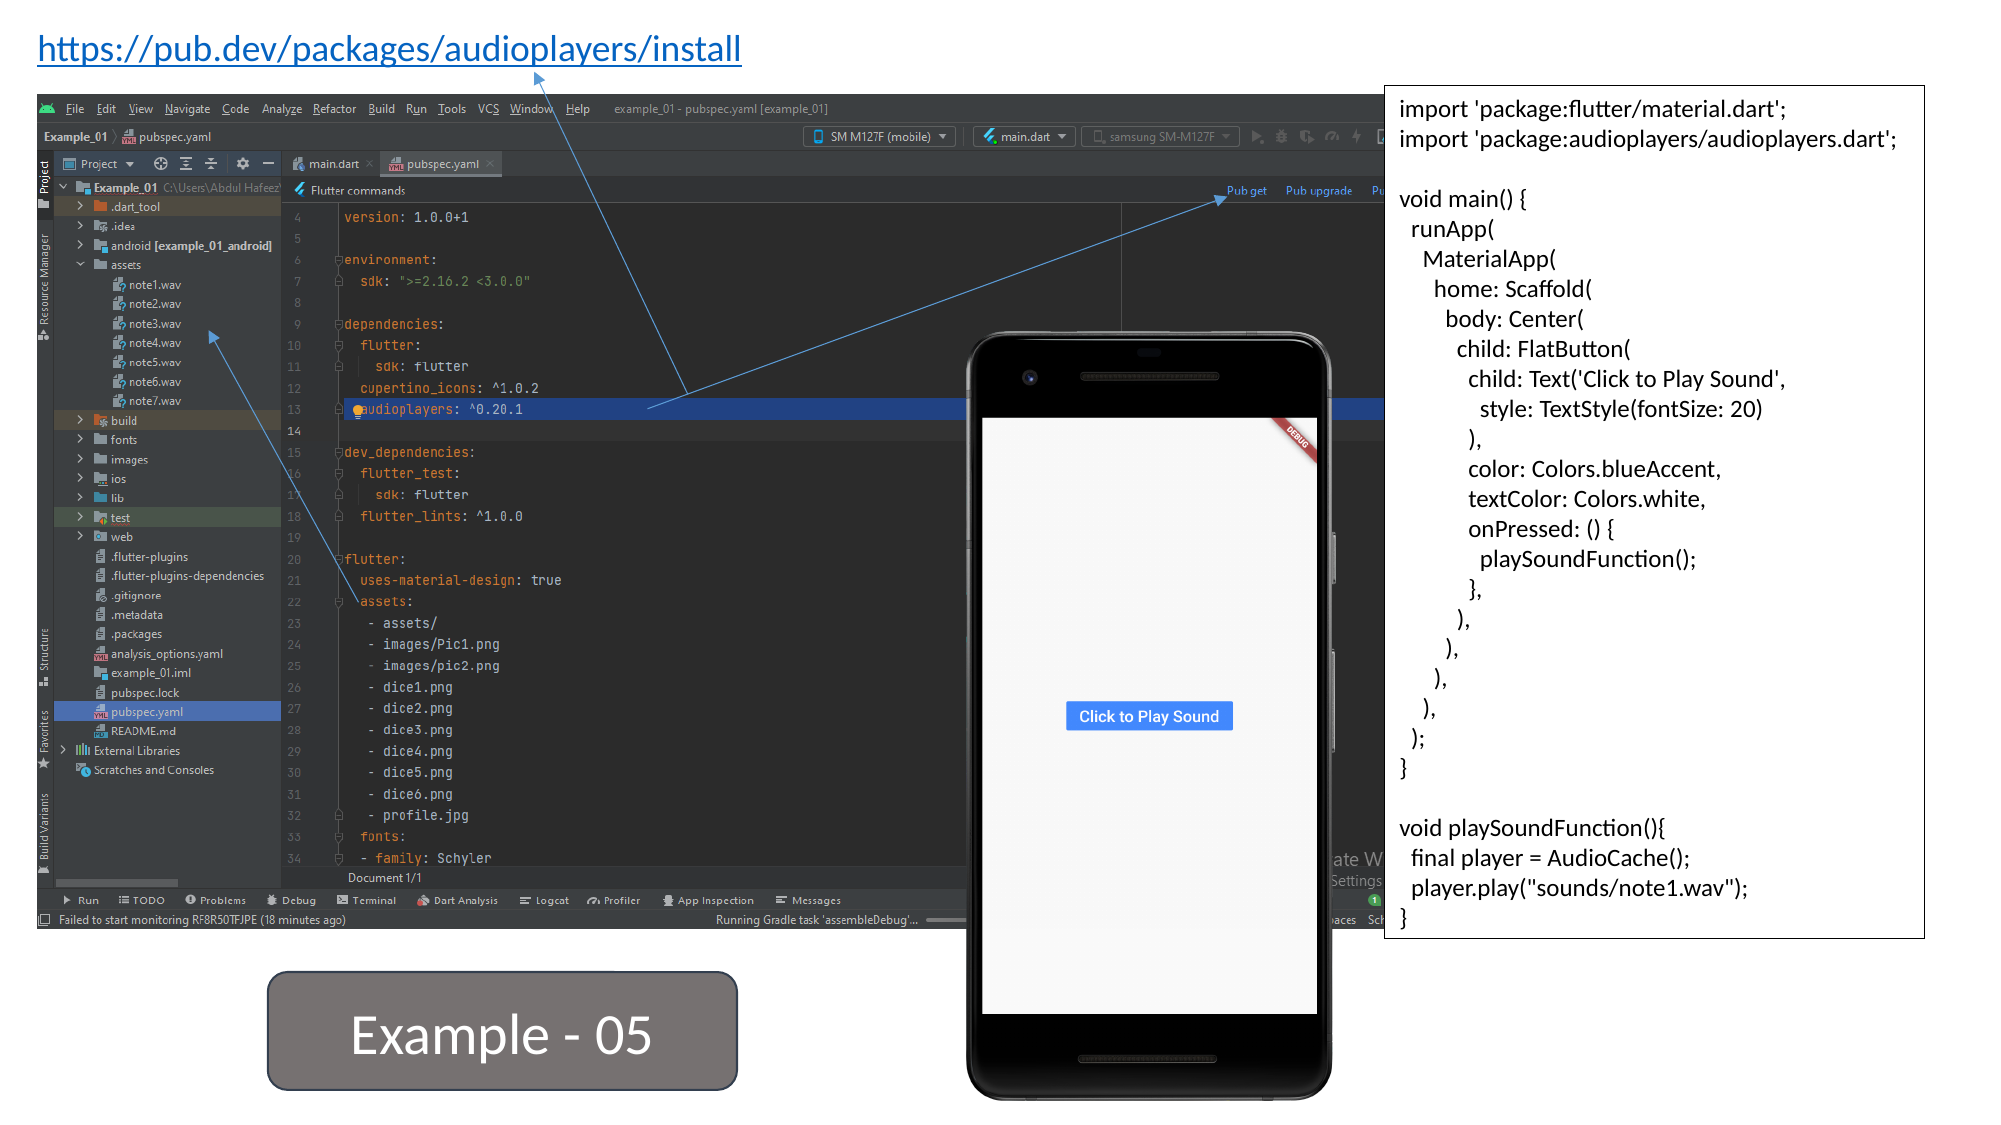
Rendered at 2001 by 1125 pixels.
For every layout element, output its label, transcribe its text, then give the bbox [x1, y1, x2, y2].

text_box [647, 196, 1228, 409]
text_box https://pub.dev/packages/audioplayers/install [22, 17, 758, 77]
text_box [534, 71, 688, 395]
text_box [208, 330, 359, 603]
picture [37, 93, 1590, 1101]
text_box Example - 05 [266, 970, 739, 1091]
text_box import 'package:flutter/material.dart'; import 'package:audioplayers/audioplayers.dart'; void main() { runApp( MaterialApp( home: Scaffold( body: Center( child: FlatButton( child: Text('Click to Play Sound', style: TextStyle(fontSize: 20) ), color: Colors.blueAccent, textColor: Colors.white, onPressed: () { playSoundFunction(); }, ), ), ), ), ); } void playSoundFunction(){ final player = AudioCache(); player.play("sounds/note1.wav"); } [1384, 85, 1925, 939]
